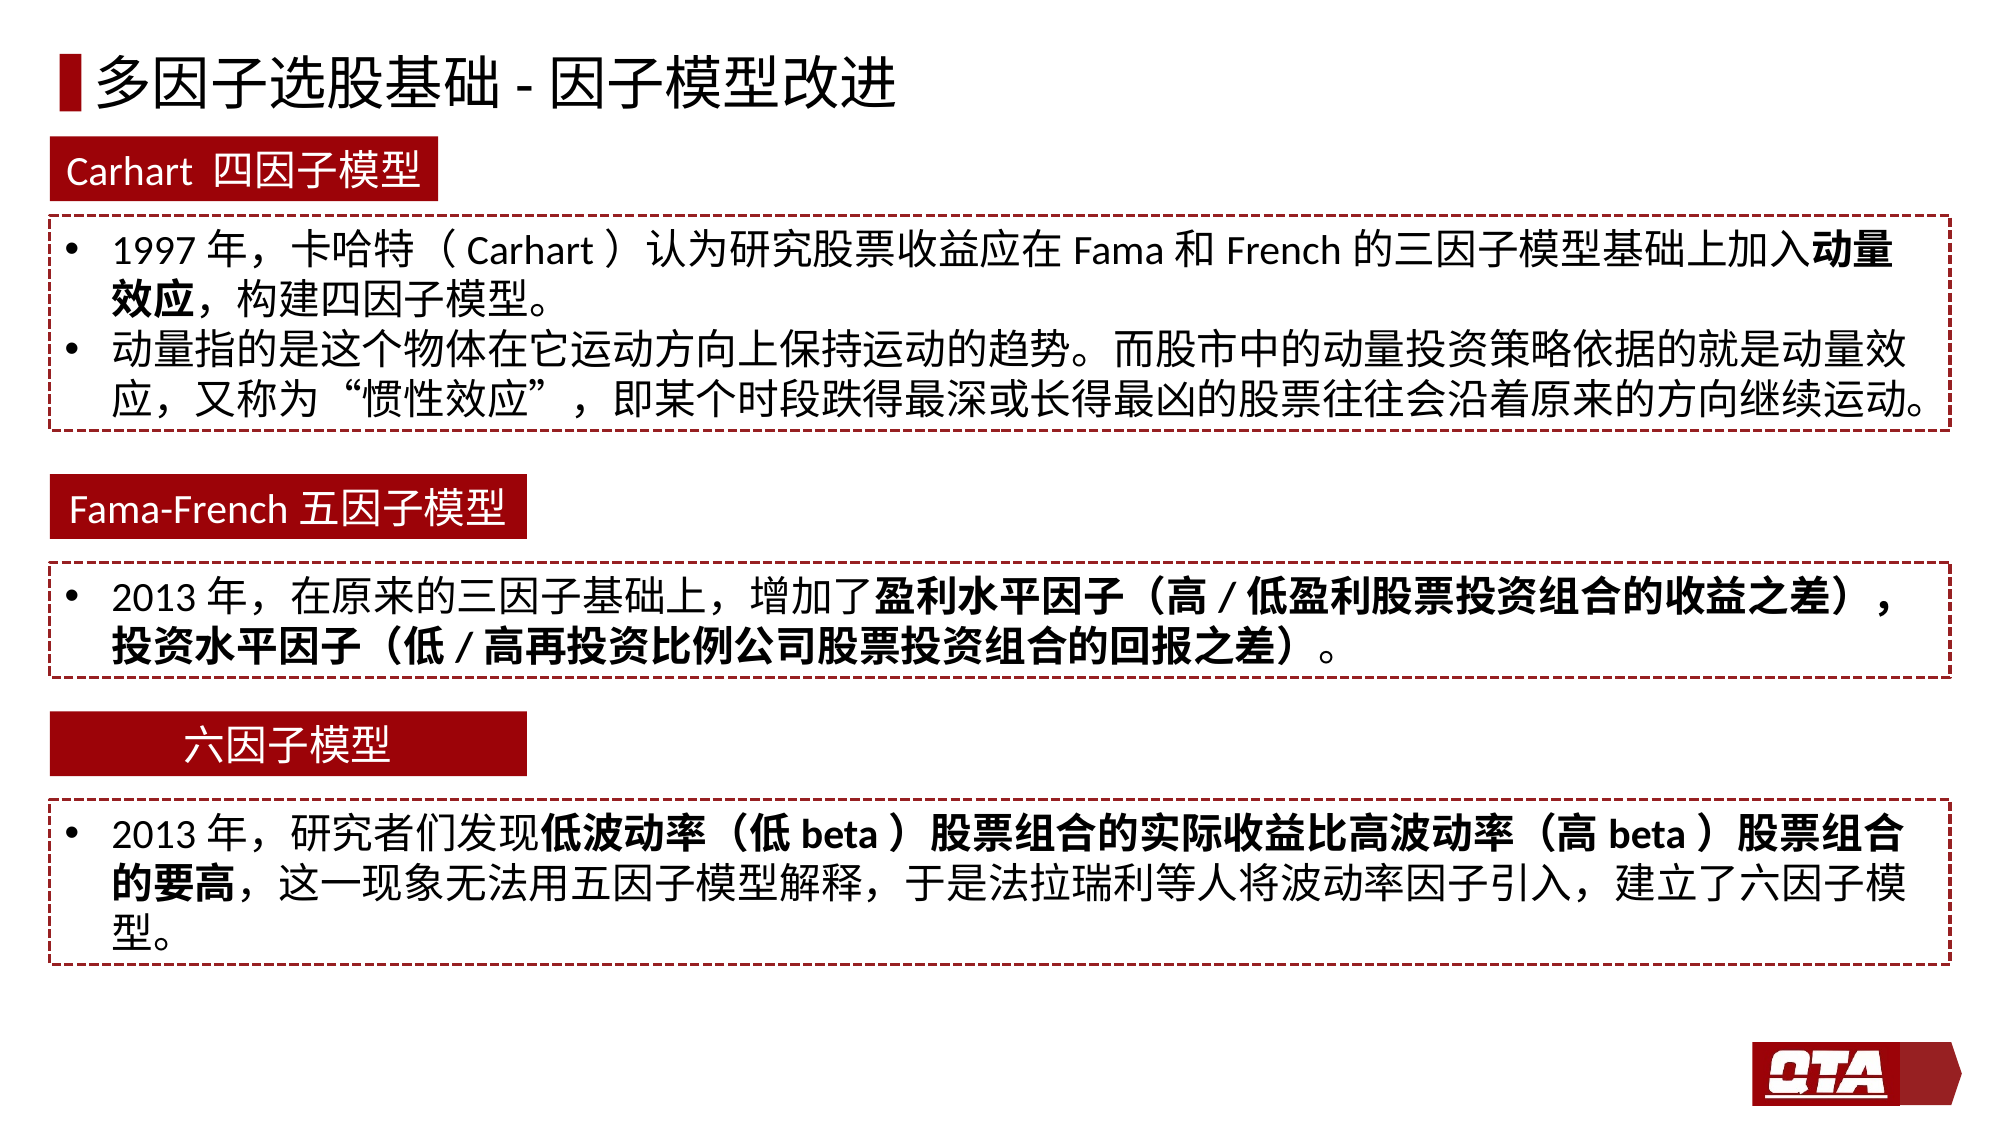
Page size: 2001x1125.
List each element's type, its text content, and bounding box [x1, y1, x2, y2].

slide_number [1511, 1042, 1962, 1103]
text_box 2013年，研究者们发现低波动率（低beta）股票组合的实际收益比高波动率（高beta）股票组合的要高，这一现象无法用五因子模型解释，于是法拉瑞利等人将波动率因子引入，建立了六因子模型。 [49, 799, 1951, 965]
text_box 2013年，在原来的三因子基础上，增加了盈利水平因子（高/低盈利股票投资组合的收益之差），投资水平因子（低/高再投资比例公司股票投资组合的回报之差）。 [49, 562, 1951, 678]
title 多因子选股基础-因子模型改进 [78, 0, 1775, 174]
text_box 1997年，卡哈特（Carhart）认为研究股票收益应在Fama和French的三因子模型基础上加入动量效应，构建四因子模型。 动量指的是这个物体在它运动方向上保持运动的趋势。而股市中的动量投资策略依据的就是动量效应，又称为“惯性效应”，即某个时段跌得最深或长得最凶的股票往往会沿着原来的方向继续运动。 [49, 215, 1951, 431]
text_box Carhart 四因子模型 [49, 136, 439, 202]
text_box 六因子模型 [49, 711, 527, 777]
text_box Fama-French五因子模型 [49, 474, 527, 539]
